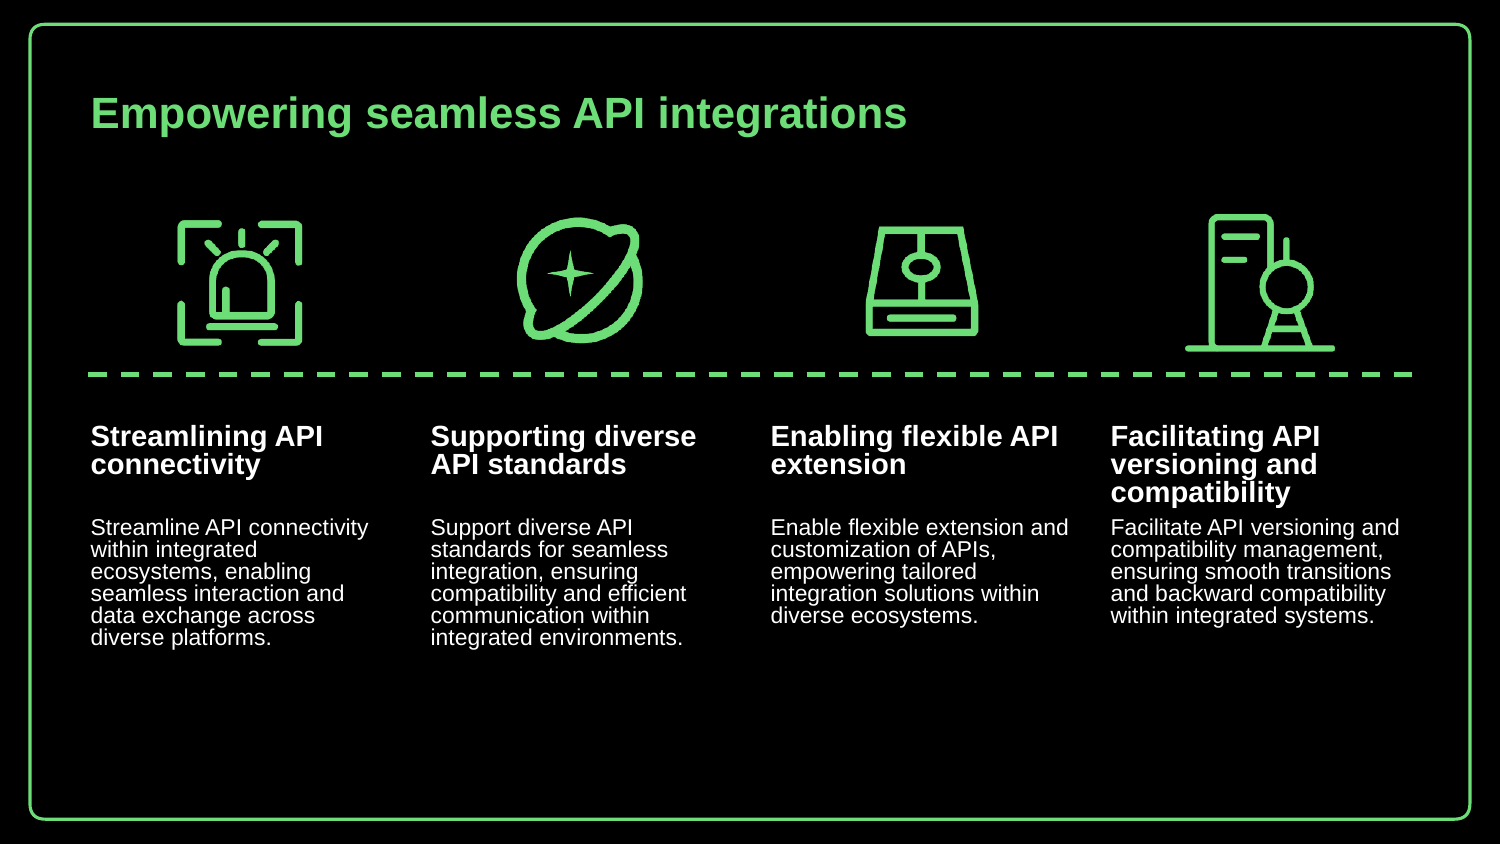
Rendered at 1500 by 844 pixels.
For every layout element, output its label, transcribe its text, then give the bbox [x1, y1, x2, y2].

text_box Supporting diverse API standards [414, 408, 745, 496]
picture [844, 207, 995, 358]
text_box Enable flexible extension and customization of APIs, empowering tailored integration solutions within diverse ecosystems. [754, 502, 1085, 644]
picture [164, 207, 315, 358]
picture [1184, 207, 1335, 358]
text_box Enabling flexible API extension [754, 408, 1085, 496]
text_box Facilitate API versioning and compatibility management, ensuring smooth transitions and backward compatibility within integrated systems. [1094, 502, 1425, 644]
text_box Empowering seamless API integrations [74, 78, 1425, 153]
text_box Support diverse API standards for seamless integration, ensuring compatibility and efficient communication within integrated environments. [414, 502, 745, 666]
text_box [29, 24, 1470, 820]
text_box Facilitating API versioning and compatibility [1094, 408, 1425, 502]
text_box Streamlining API connectivity [74, 408, 405, 496]
picture [504, 207, 655, 358]
text_box Streamline API connectivity within integrated ecosystems, enabling seamless interaction and data exchange across diverse platforms. [74, 502, 405, 666]
